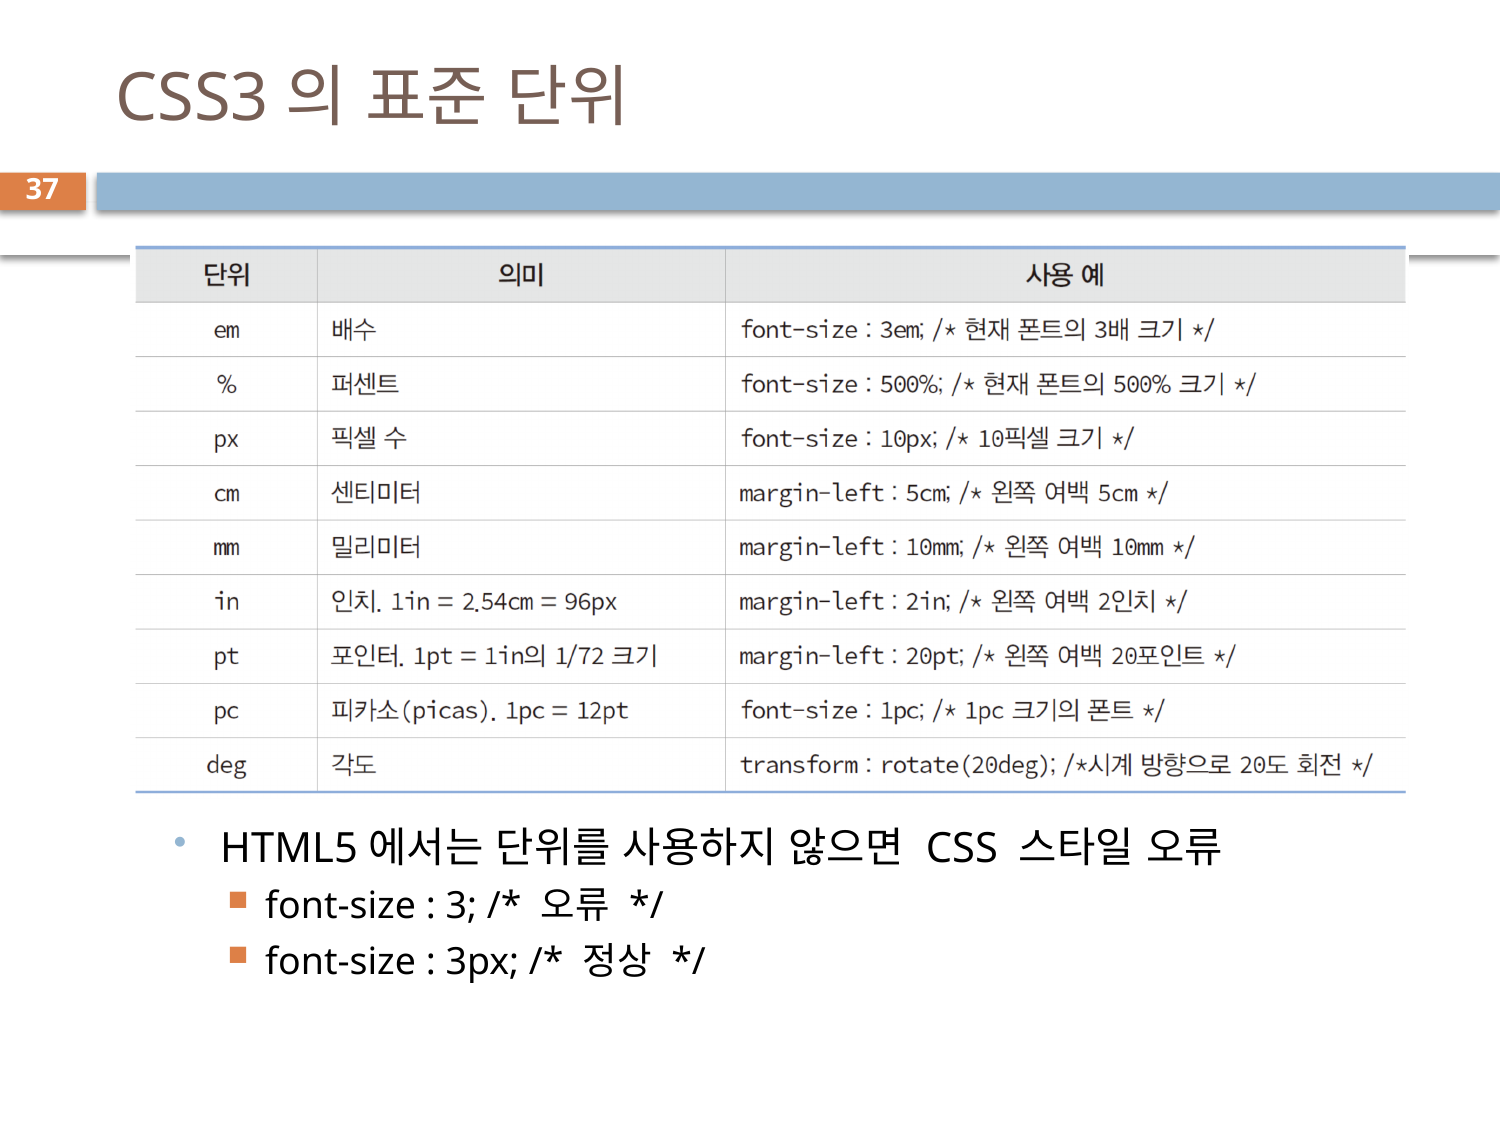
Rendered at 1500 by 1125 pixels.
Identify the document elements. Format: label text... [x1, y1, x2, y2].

title CSS3의 표준 단위 [100, 37, 1438, 149]
slide_number 37 [0, 170, 87, 211]
picture [129, 243, 1409, 799]
list HTML5에서는 단위를 사용하지 않으면 CSS 스타일 오류 font-size : 3; /* 오류 */ font-size : 3px; /* 정상 */ [100, 219, 1438, 1047]
